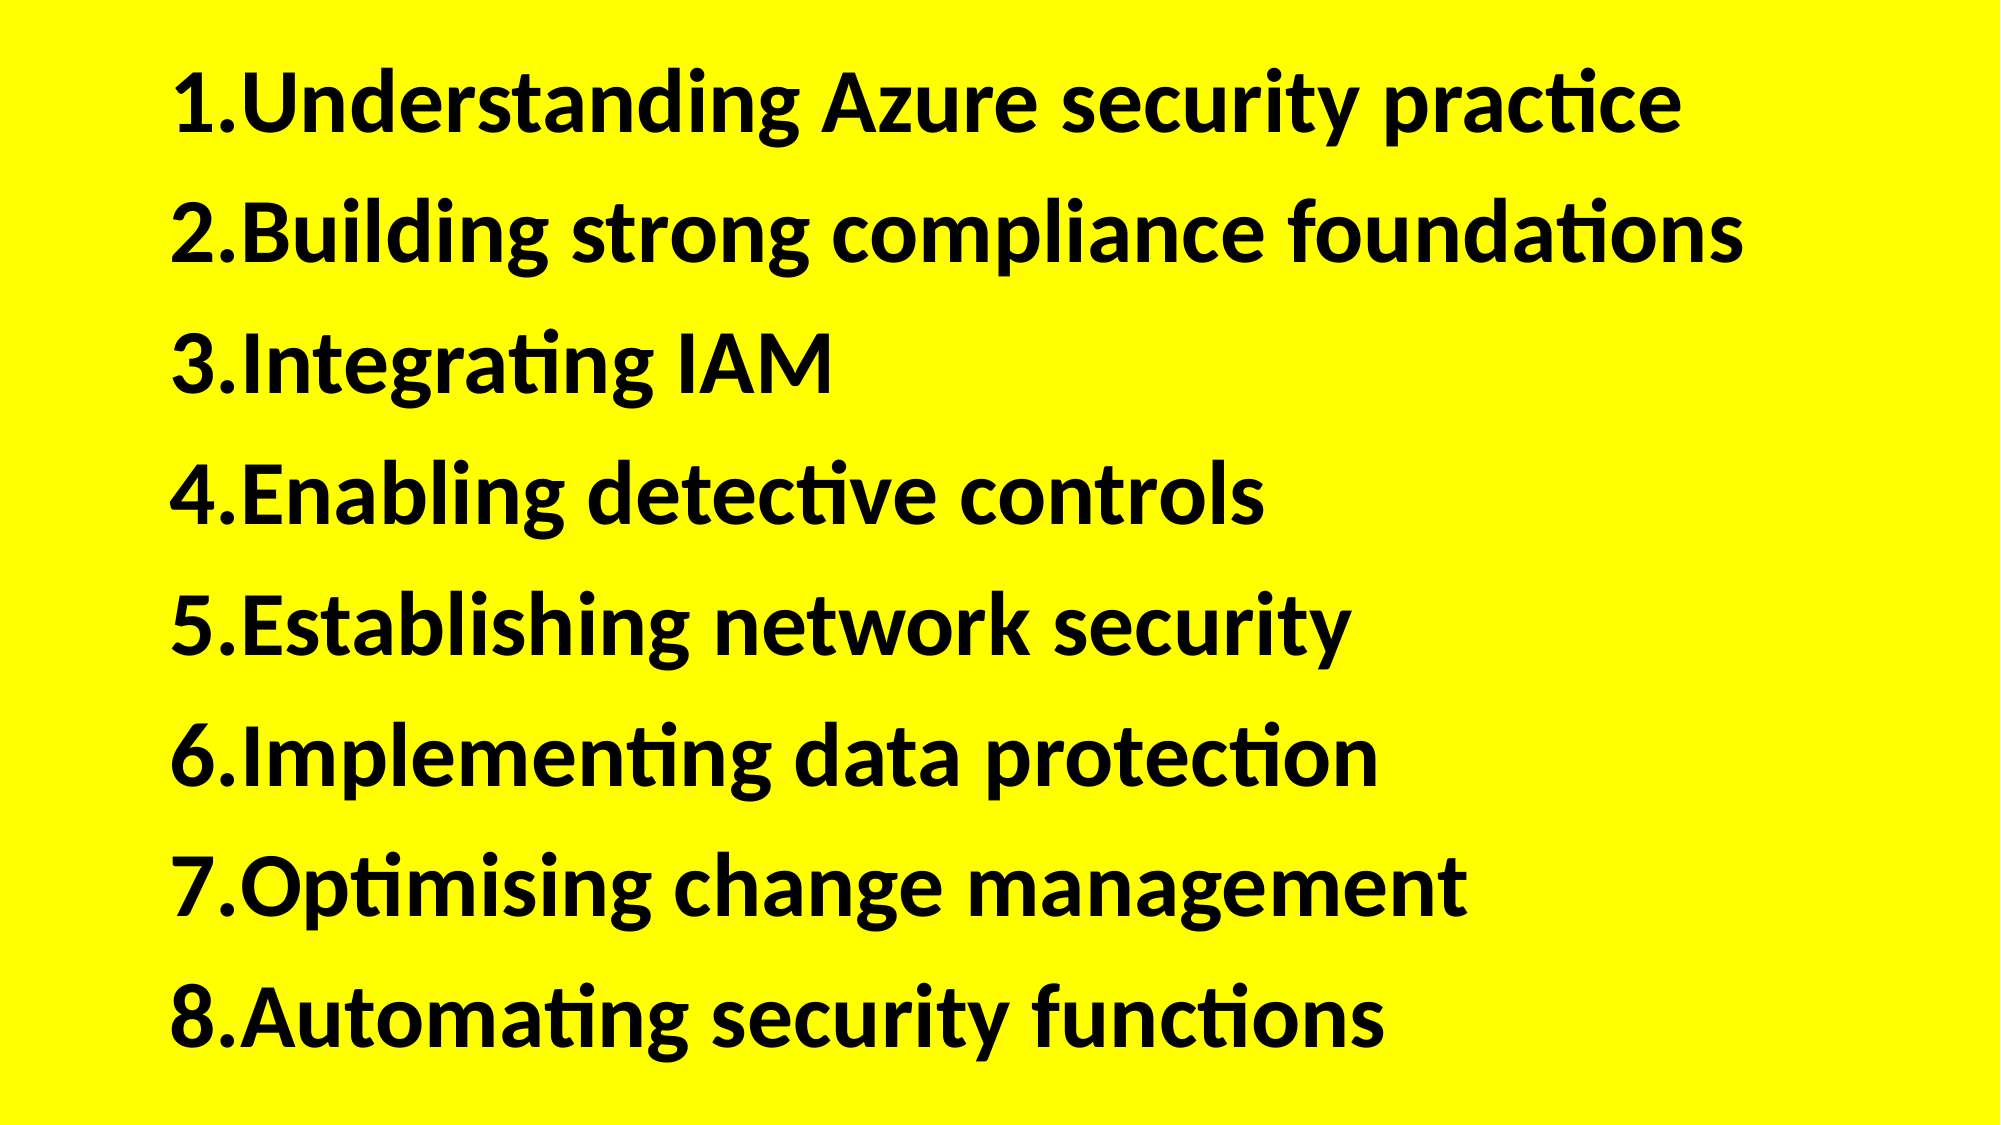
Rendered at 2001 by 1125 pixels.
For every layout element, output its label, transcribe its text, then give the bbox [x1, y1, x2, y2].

text_box Understanding Azure security practice Building strong compliance foundations Integrating IAM Enabling detective controls Establishing network security Implementing data protection Optimising change management Automating security functions [154, 32, 1908, 1074]
